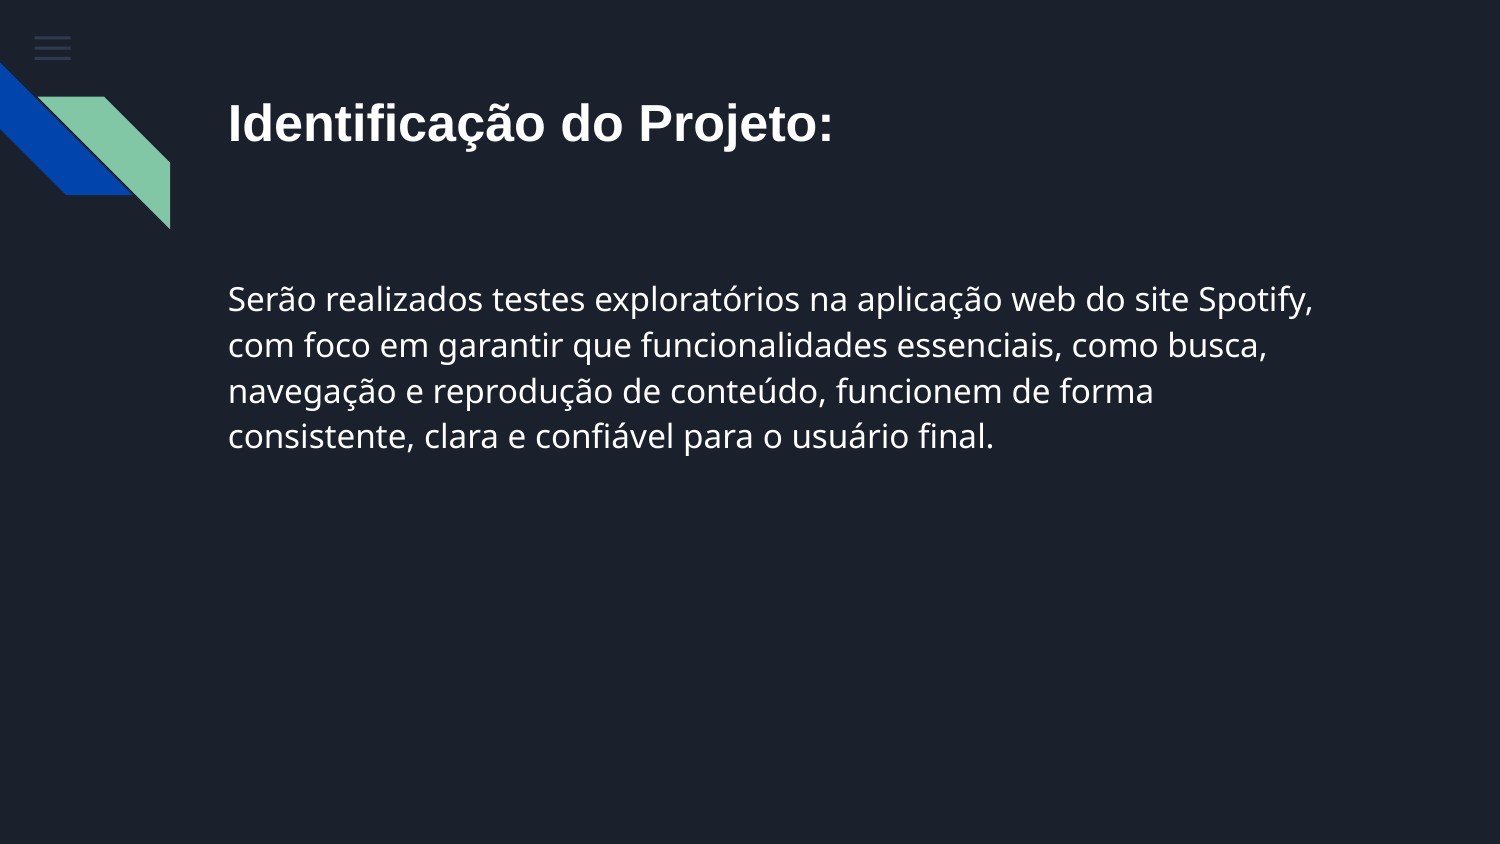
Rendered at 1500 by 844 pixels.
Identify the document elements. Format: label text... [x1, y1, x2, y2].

title Identificação do Projeto: [212, 64, 1368, 215]
list Serão realizados testes exploratórios na aplicação web do site Spotify, com foco em garantir que funcionalidades essenciais, como busca, navegação e reprodução de conteúdo, funcionem de forma consistente, clara e confiável para o usuário final. [212, 257, 1368, 735]
